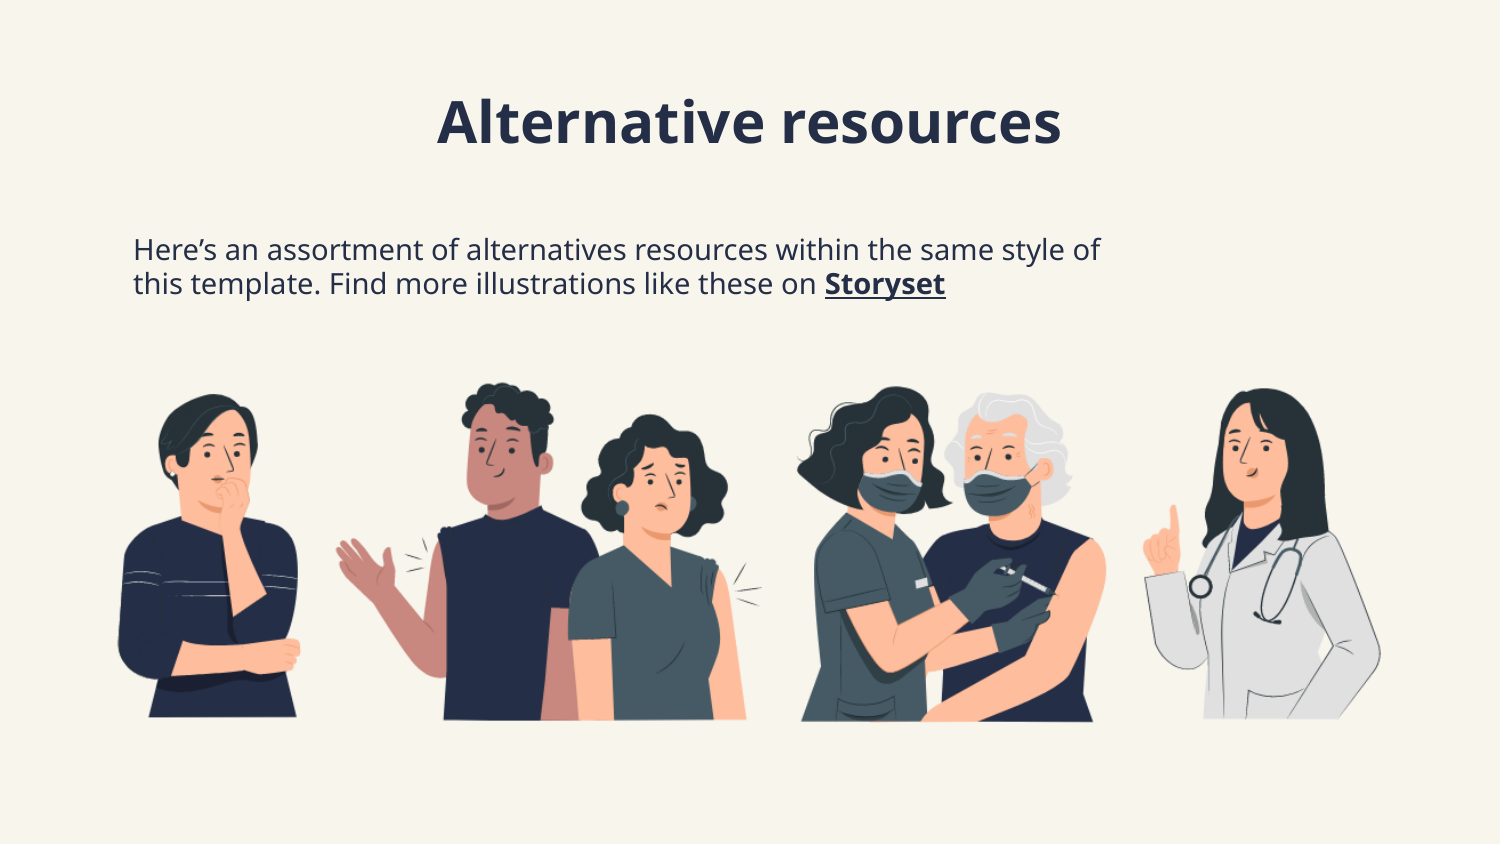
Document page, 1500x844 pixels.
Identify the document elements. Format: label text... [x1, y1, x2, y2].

title Alternative resources [118, 72, 1382, 167]
picture [66, 324, 1416, 757]
list Here’s an assortment of alternatives resources within the same style of this template. Find more illustrations like these on Storyset [118, 215, 1117, 317]
